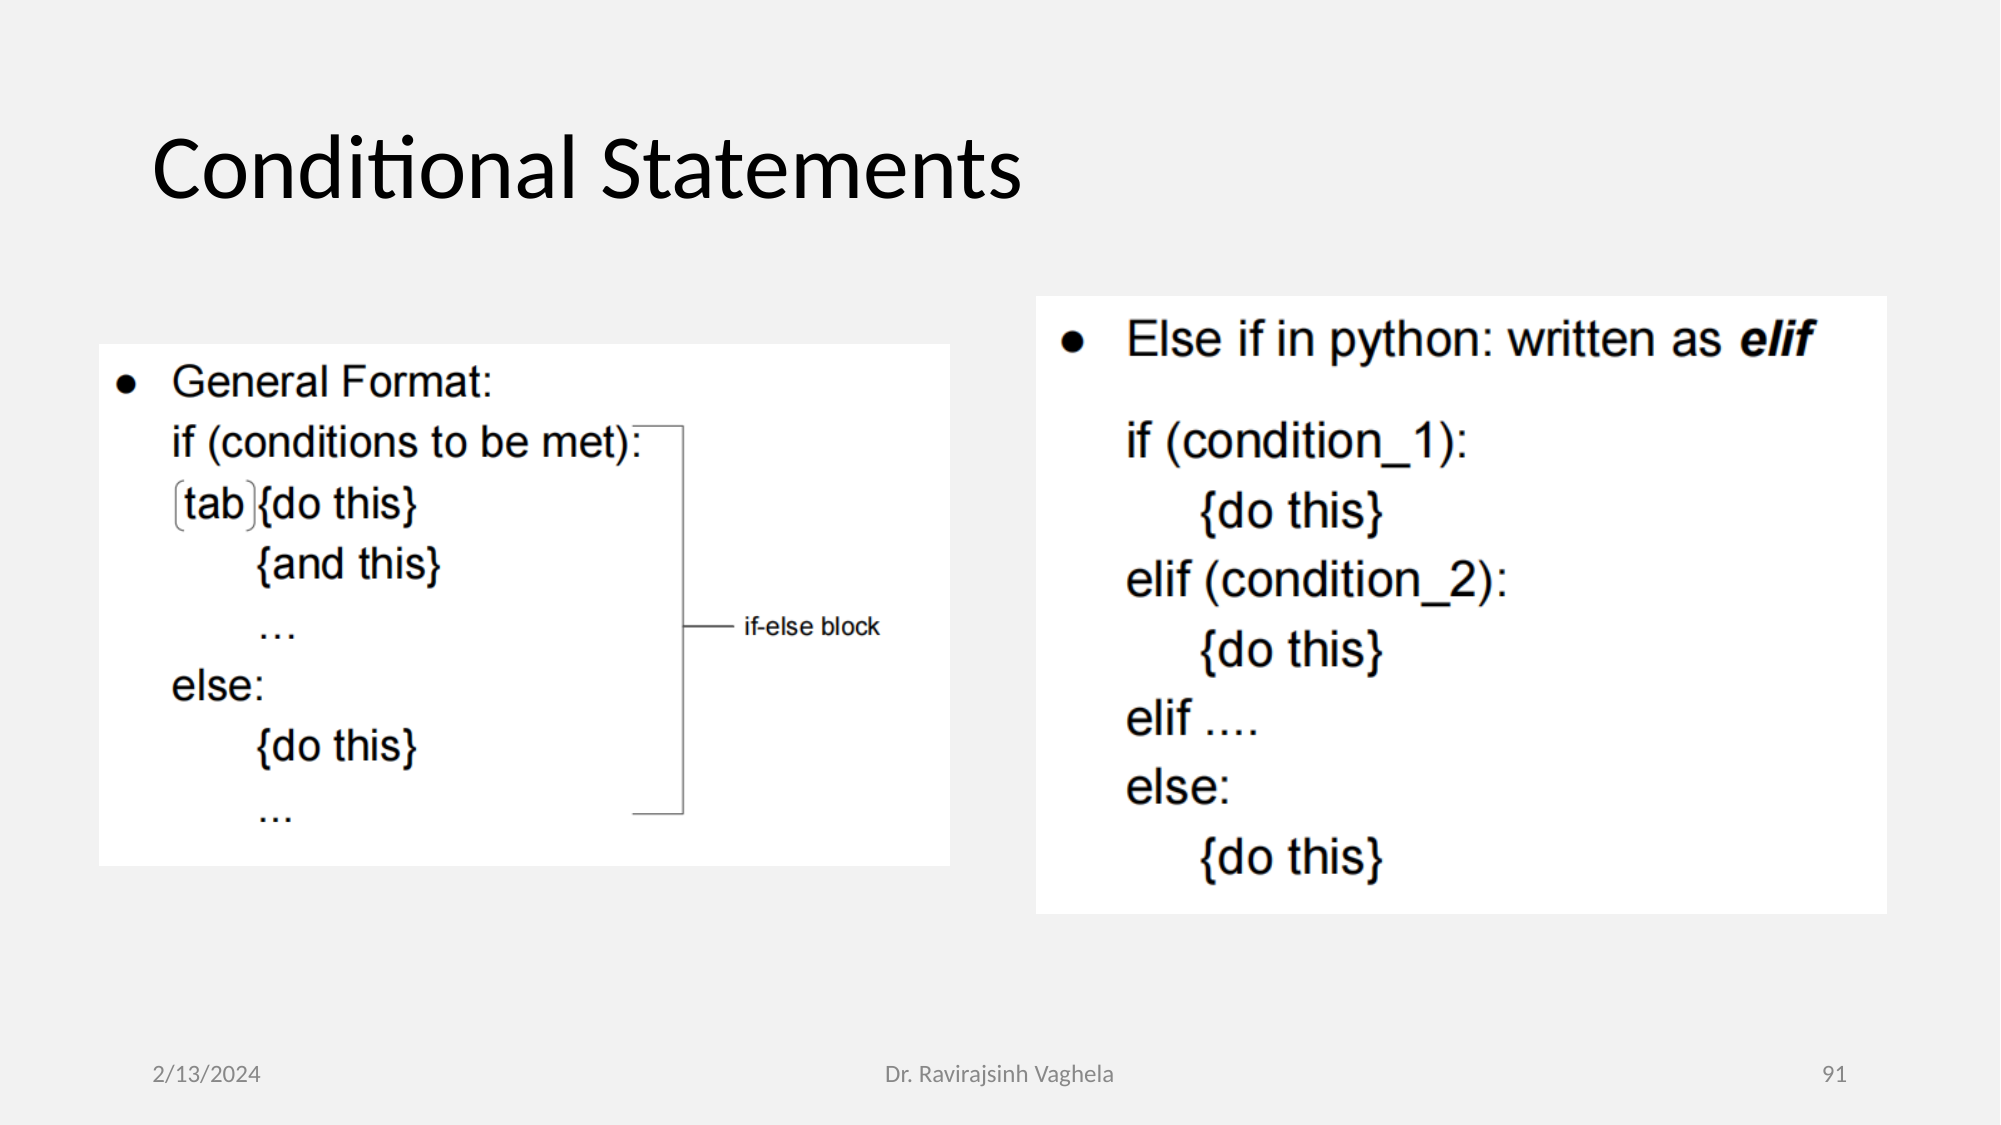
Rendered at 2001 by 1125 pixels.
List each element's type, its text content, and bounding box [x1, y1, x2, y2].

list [99, 344, 950, 866]
title Conditional Statements [137, 59, 1863, 278]
footer Dr. Ravirajsinh Vaghela [662, 1042, 1338, 1103]
slide_number ‹#› [1412, 1042, 1863, 1103]
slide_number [137, 1042, 588, 1103]
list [1036, 296, 1888, 915]
